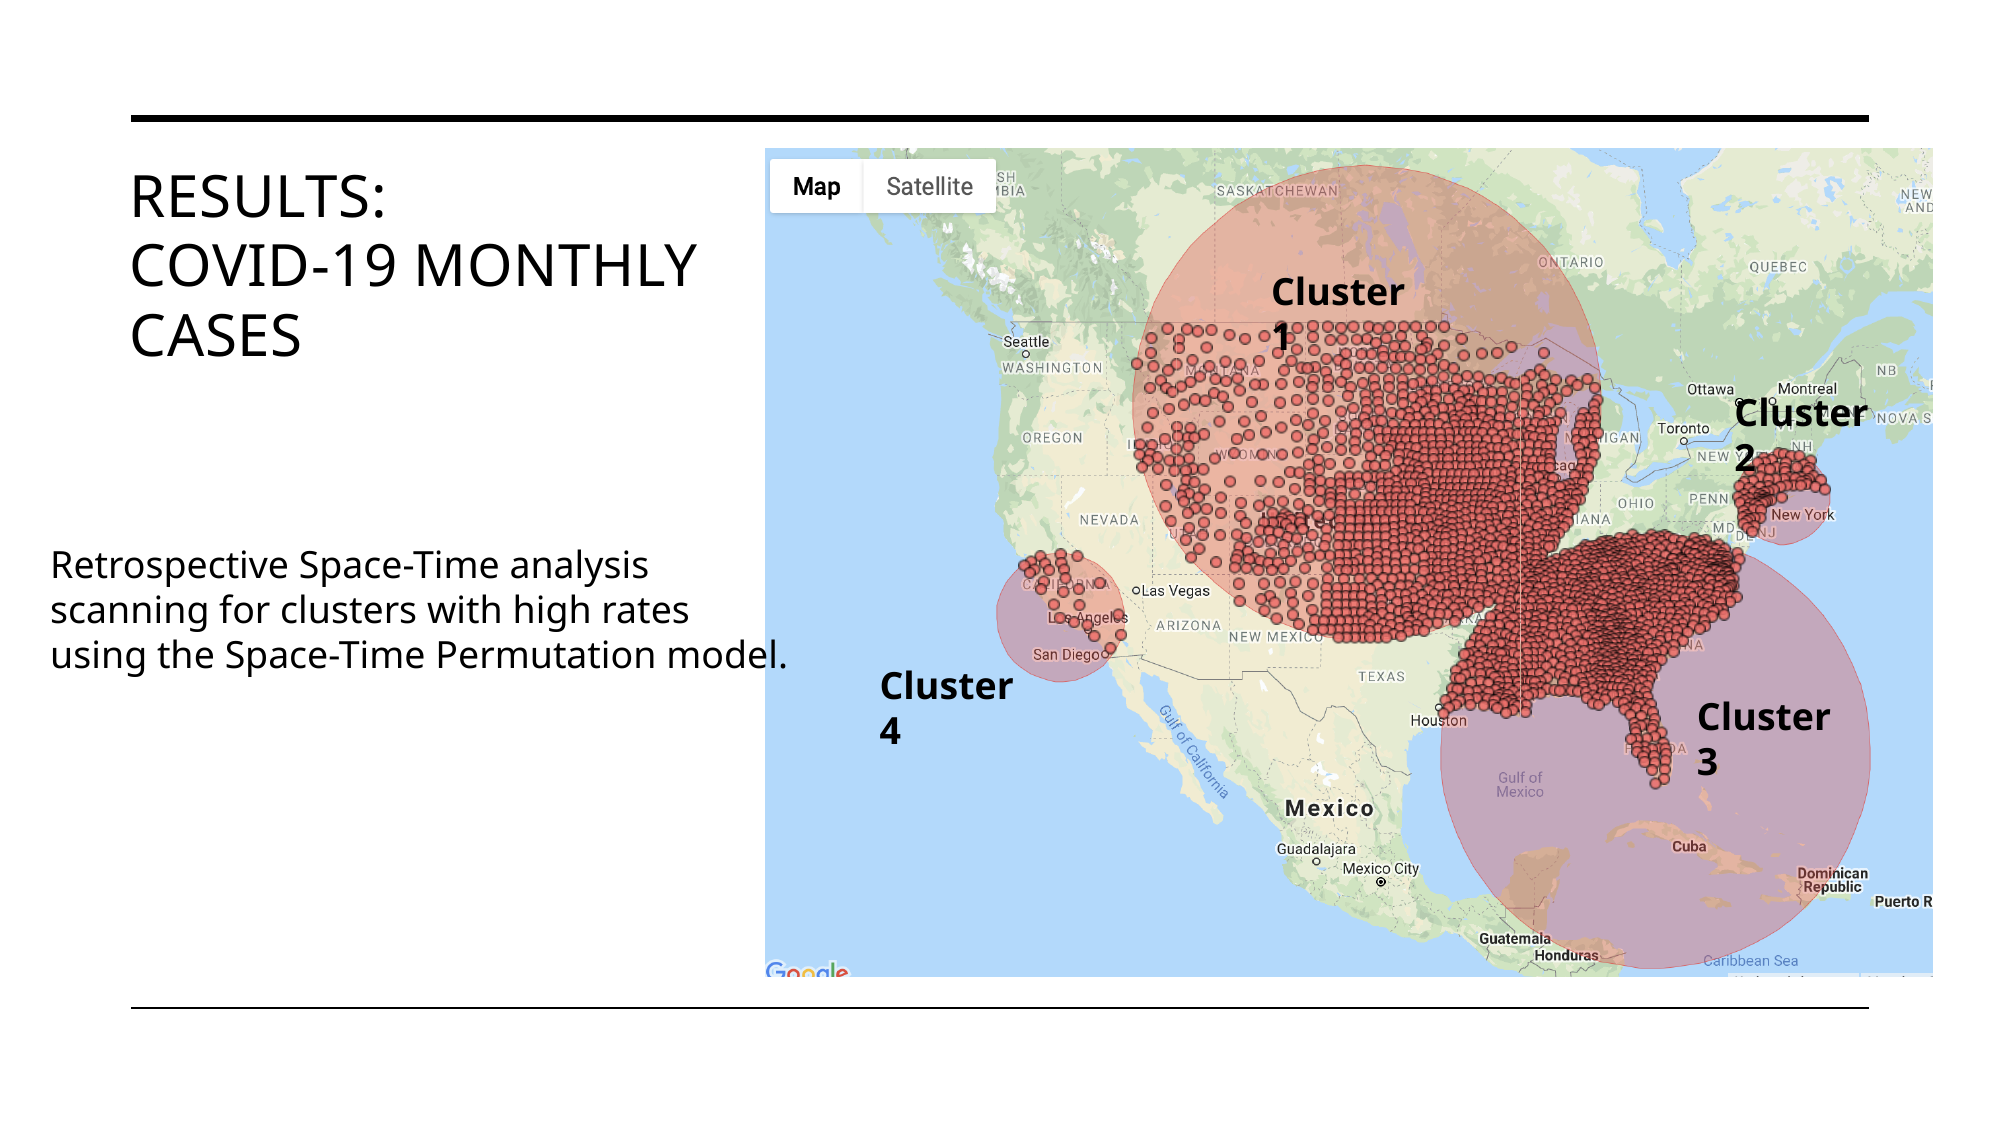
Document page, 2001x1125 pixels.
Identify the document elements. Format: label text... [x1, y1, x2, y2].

text_box Retrospective Space-Time analysis scanning for clusters with high rates using the Space-Time Permutation model. [35, 533, 765, 684]
title Results: COVID-19 monthly cases [114, 151, 765, 377]
picture [765, 148, 1933, 977]
